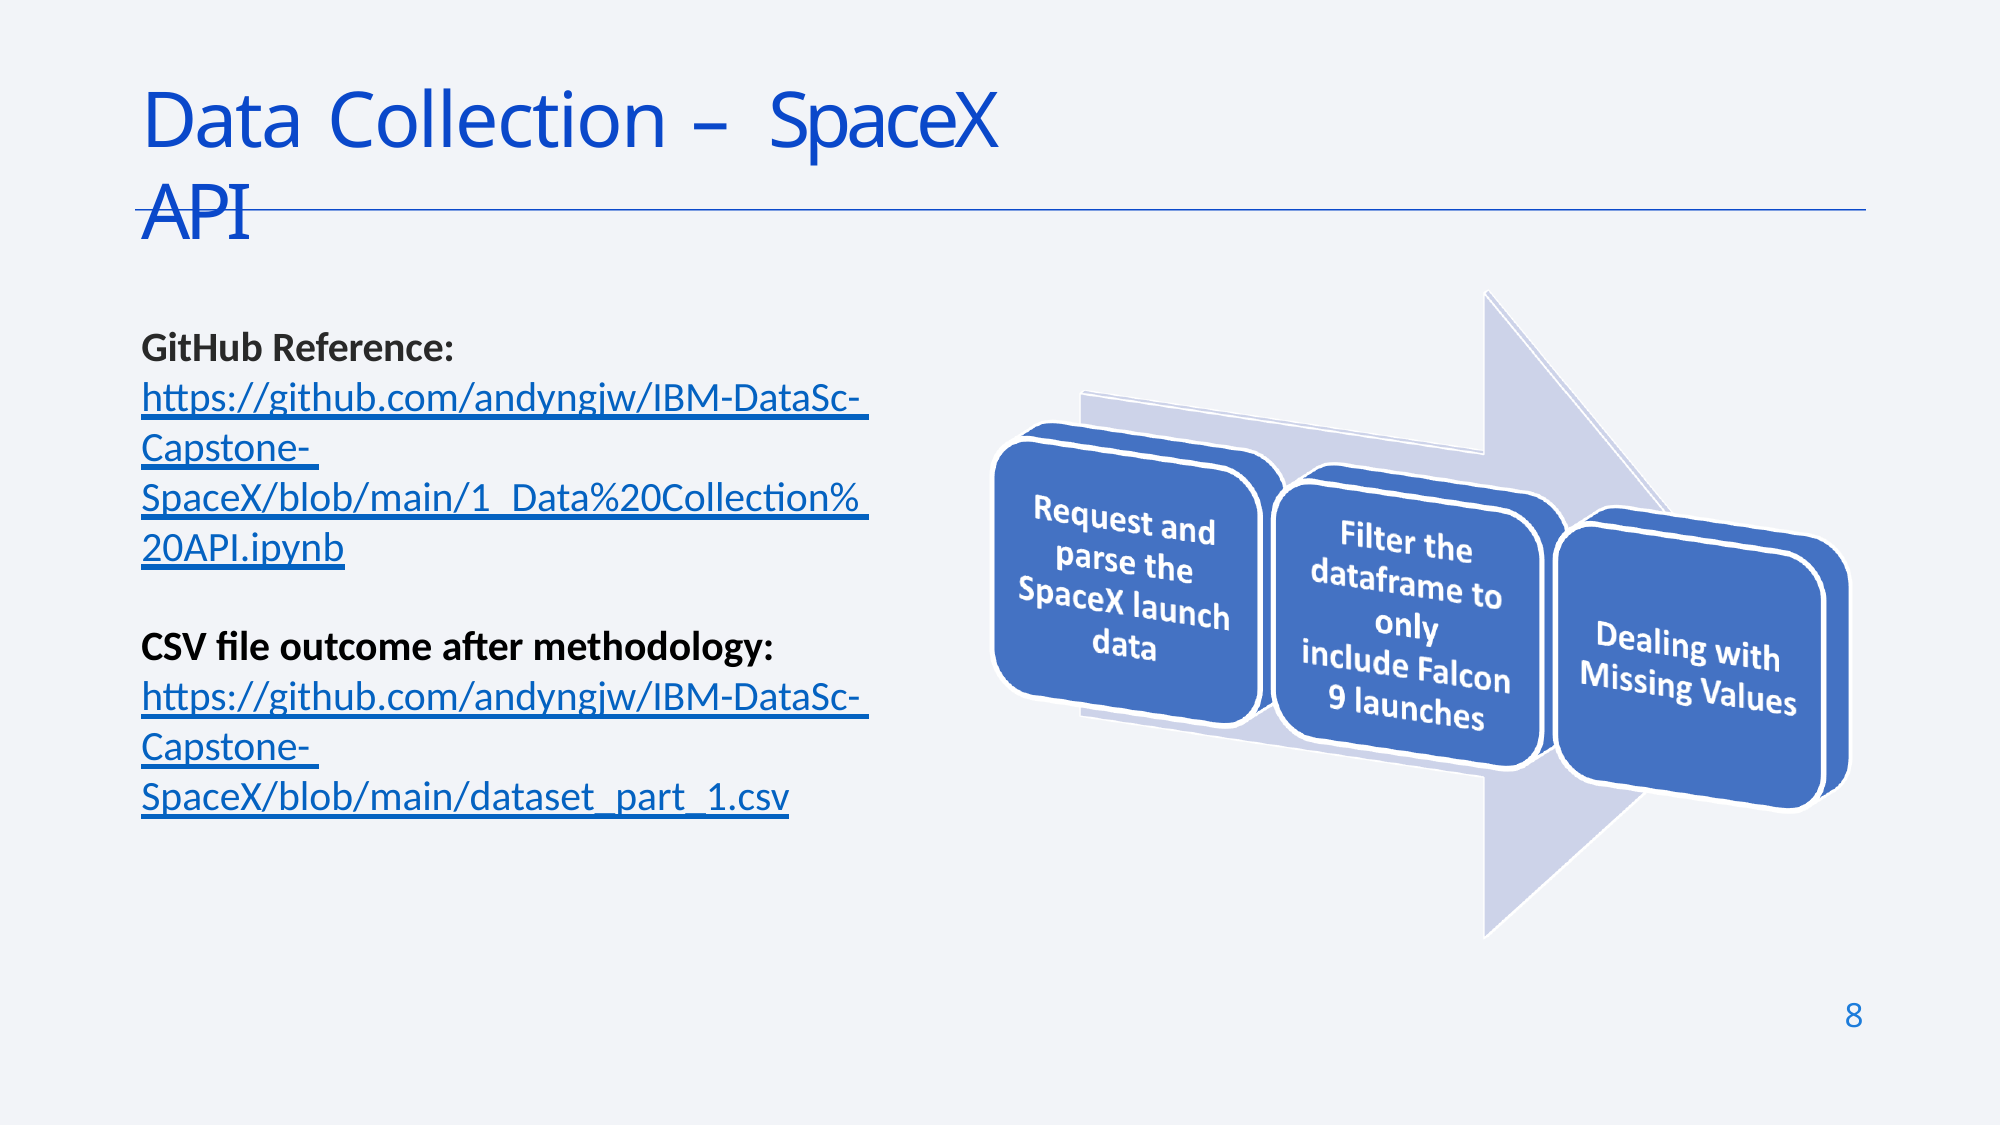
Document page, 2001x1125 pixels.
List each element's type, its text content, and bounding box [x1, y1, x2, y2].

picture [0, 0, 2000, 1125]
text_box 8 [1838, 1001, 1871, 1040]
text_box GitHub Reference: https://github.com/andyngjw/IBM-DataSc- Capstone- SpaceX/blob/main/1_Data%20Collection% 20API.ipynb CSV file outcome after methodology: https://github.com/andyngjw/IBM-DataSc- Capstone- SpaceX/blob/main/dataset_part_1.csv [139, 317, 871, 819]
title Data Collection – SpaceX API [139, 68, 1100, 259]
